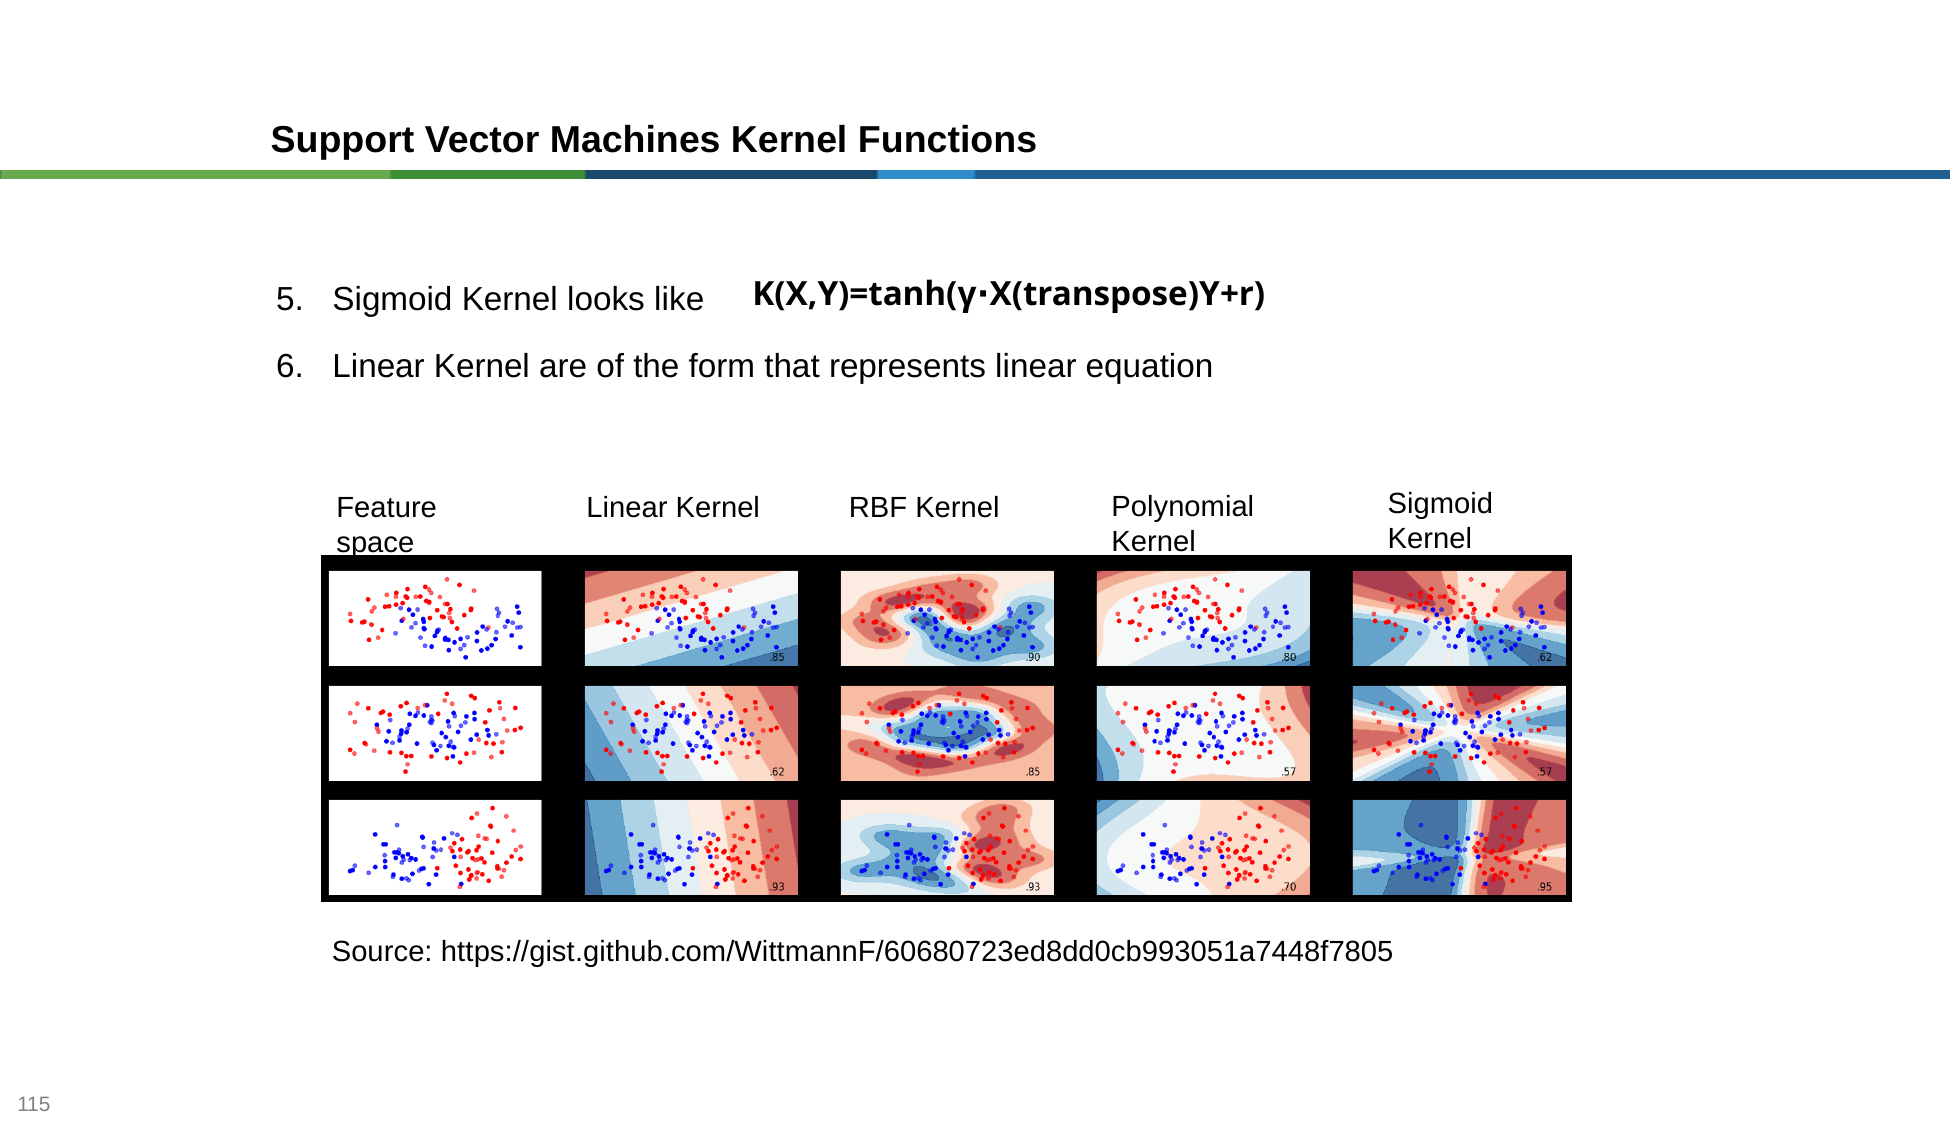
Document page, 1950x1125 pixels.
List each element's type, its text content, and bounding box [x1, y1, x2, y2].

text_box K(X,Y)=tanh(γ⋅X(transpose)Y+r) [737, 264, 1550, 320]
text_box Polynomial Kernel [1096, 480, 1313, 553]
text_box Sigmoid Kernel [1373, 477, 1589, 562]
text_box Linear Kernel [571, 480, 788, 531]
text_box Source: https://gist.github.com/WittmannF/60680723ed8dd0cb993051a7448f7805 [317, 924, 1568, 975]
picture [321, 555, 1572, 903]
text_box RBF Kernel [834, 480, 1050, 531]
title Support Vector Machines Kernel Functions [255, 107, 1638, 175]
text_box Feature space [321, 480, 538, 554]
picture [0, 170, 1950, 179]
text_box Sigmoid Kernel looks like Linear Kernel are of the form that represents linear equation [261, 249, 1612, 525]
